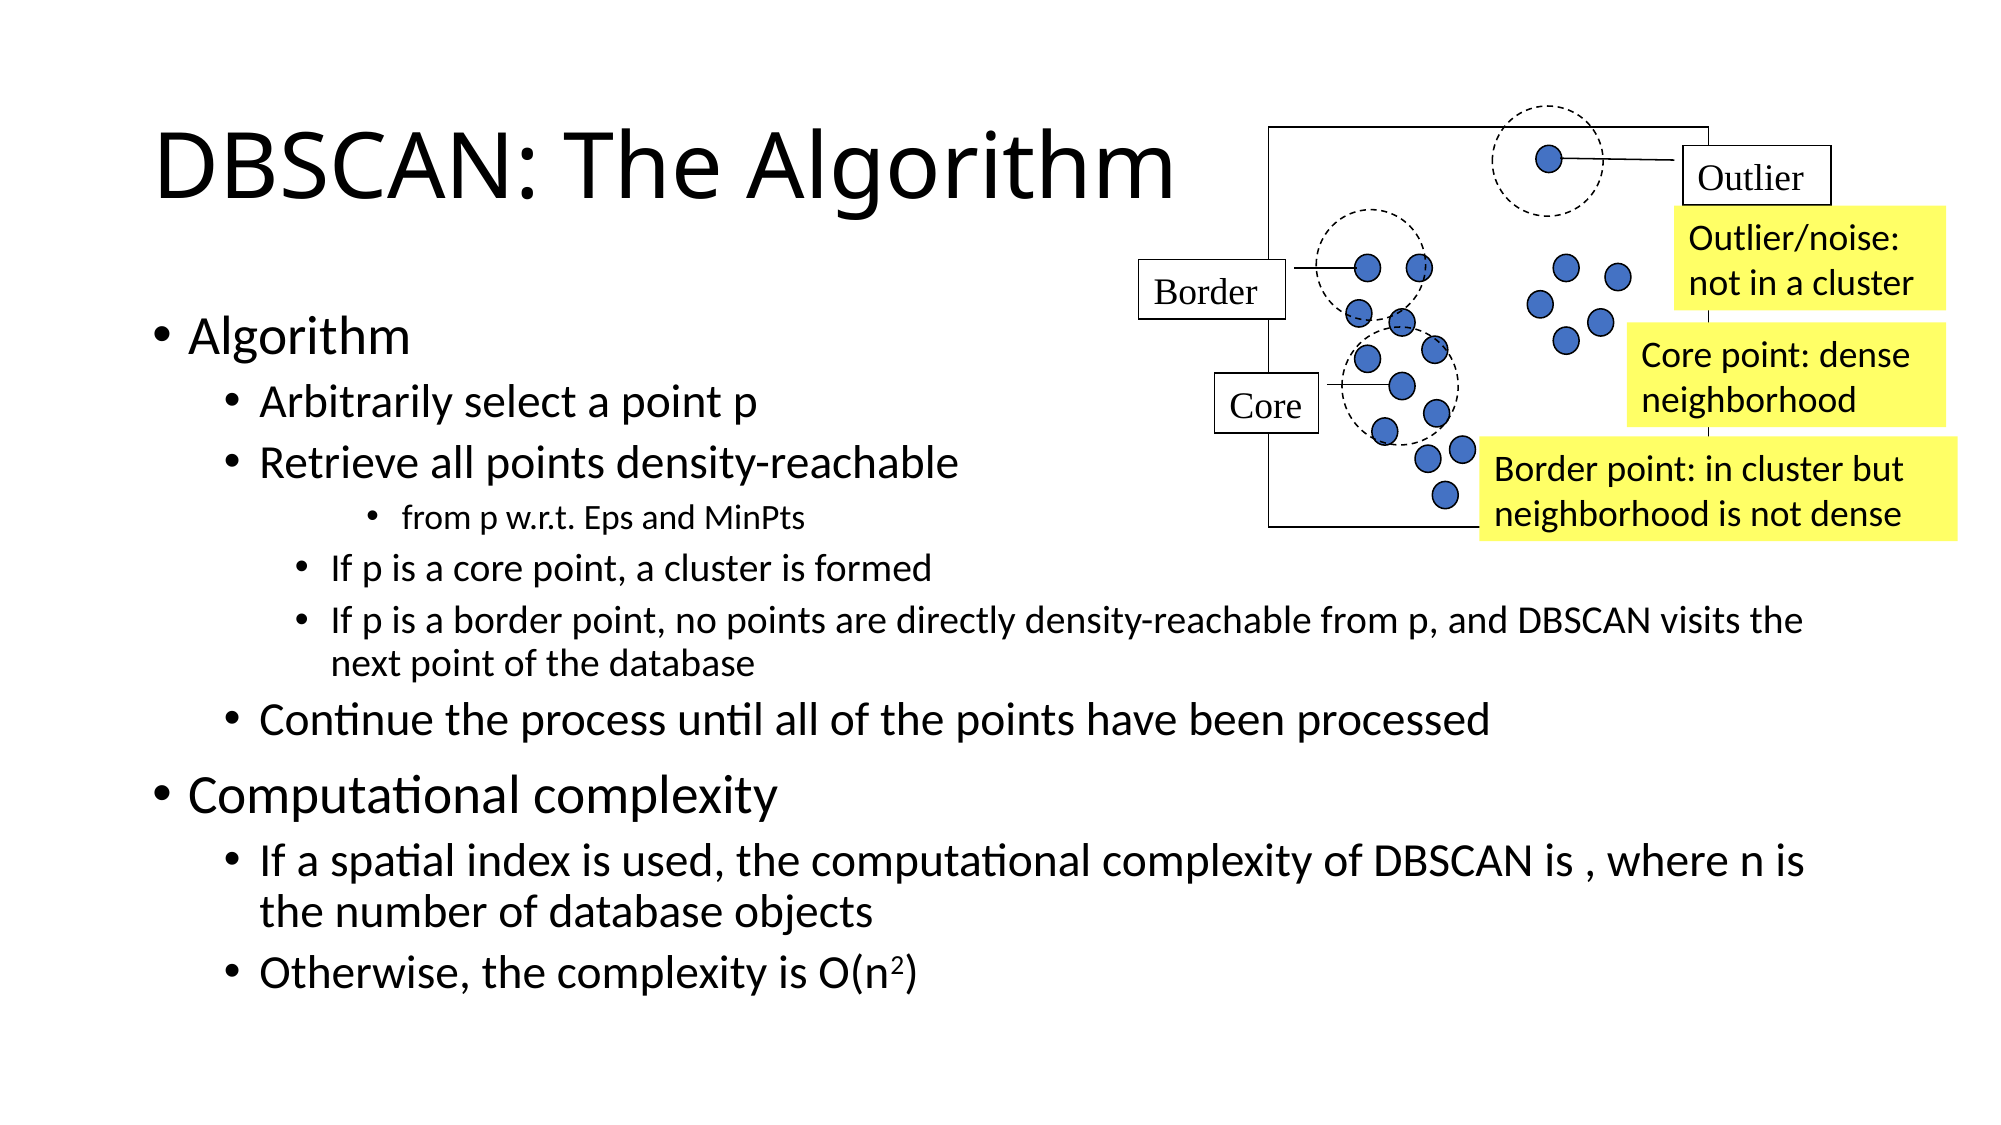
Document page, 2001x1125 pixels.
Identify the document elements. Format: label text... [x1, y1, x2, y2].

title DBSCAN: The Algorithm [137, 59, 1863, 278]
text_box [1138, 105, 1958, 548]
text_box [78, 817, 1549, 1114]
